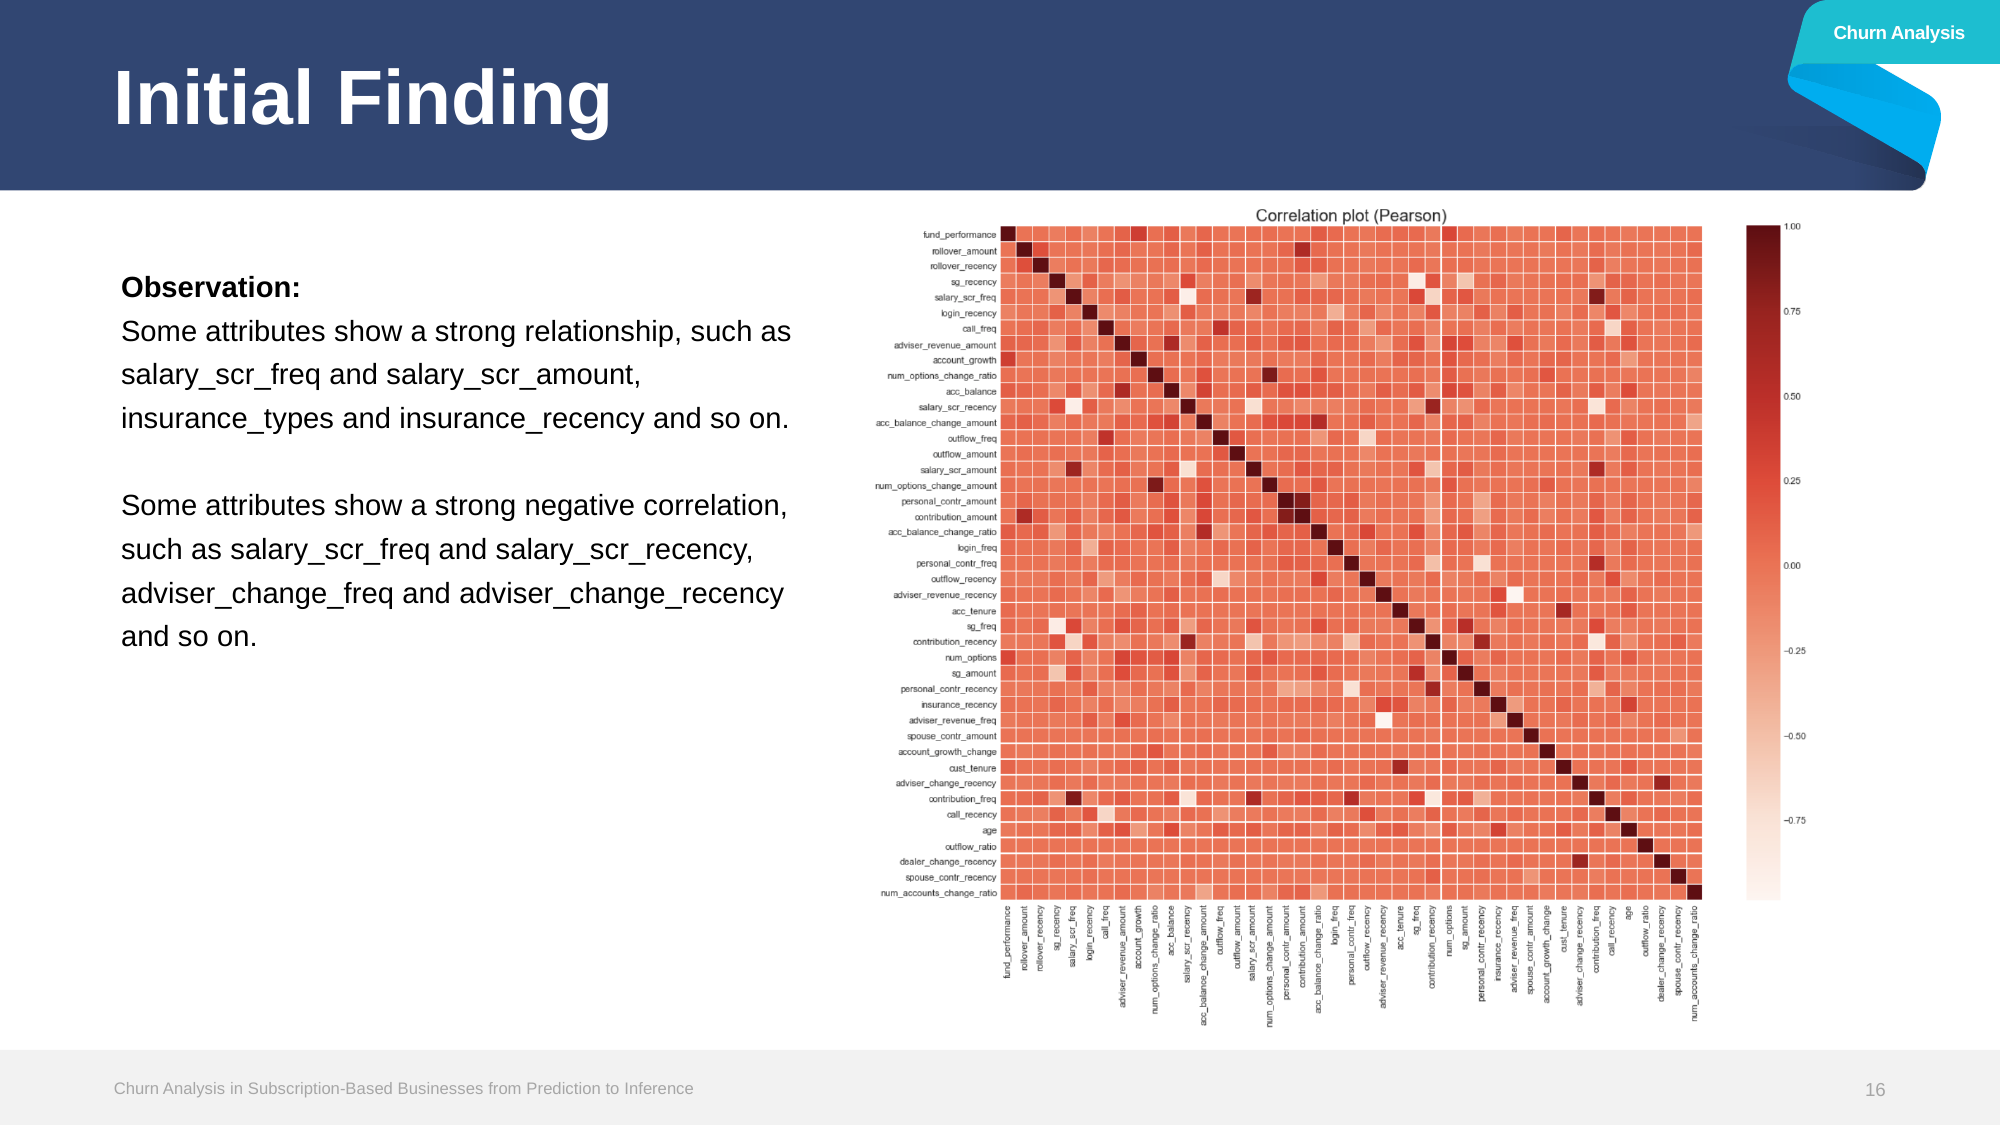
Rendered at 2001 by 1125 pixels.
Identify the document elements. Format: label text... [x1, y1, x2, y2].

text_box Initial Finding [113, 9, 1886, 190]
text_box Observation: Some attributes show a strong relationship, such as salary_scr_freq and salary_scr_amount, insurance_types and insurance_recency and so on. Some attributes show a strong negative correlation, such as salary_scr_freq and salary_scr_recency, adviser_change_freq and adviser_change_recency and so on. [106, 251, 825, 792]
picture [862, 204, 1839, 1034]
footer Churn Analysis in Subscription-Based Businesses from Prediction to Inference [114, 1068, 899, 1108]
list Churn Analysis [1798, 0, 2000, 64]
slide_number 16 [1791, 1069, 1886, 1109]
